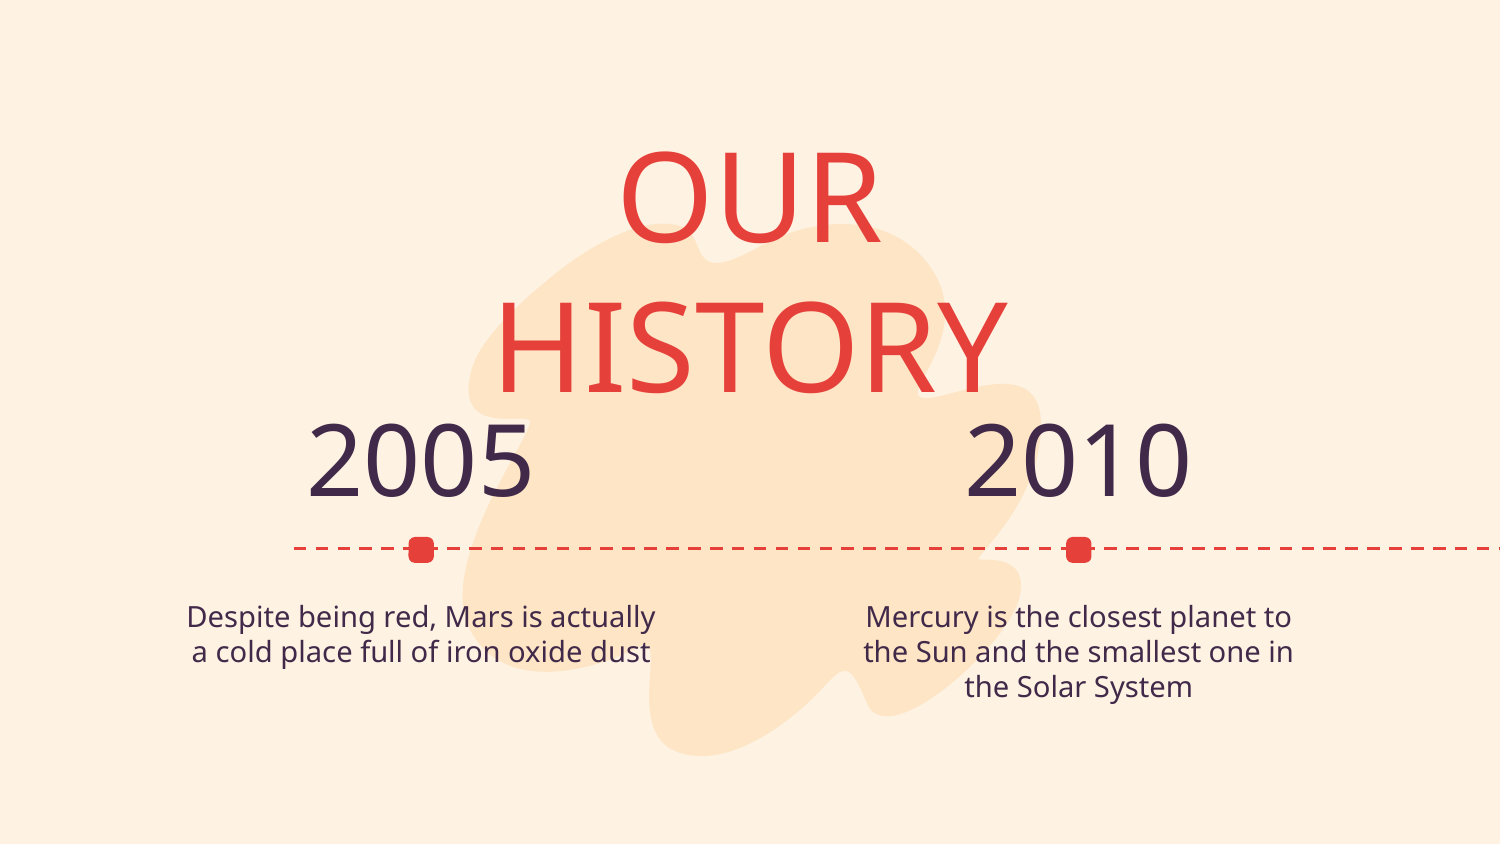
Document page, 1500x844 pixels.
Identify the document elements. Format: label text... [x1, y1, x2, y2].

text_box [1066, 557, 1092, 563]
text_box [408, 536, 434, 547]
title OUR HISTORY [433, 102, 1067, 273]
text_box [408, 557, 434, 563]
subtitle Despite being red, Mars is actually a cold place full of iron oxide dust [167, 583, 675, 702]
subtitle Mercury is the closest planet to the Sun and the smallest one in the Solar System [825, 583, 1333, 702]
text_box [1066, 536, 1092, 547]
subtitle 2010 [839, 397, 1318, 516]
subtitle 2005 [182, 397, 661, 516]
